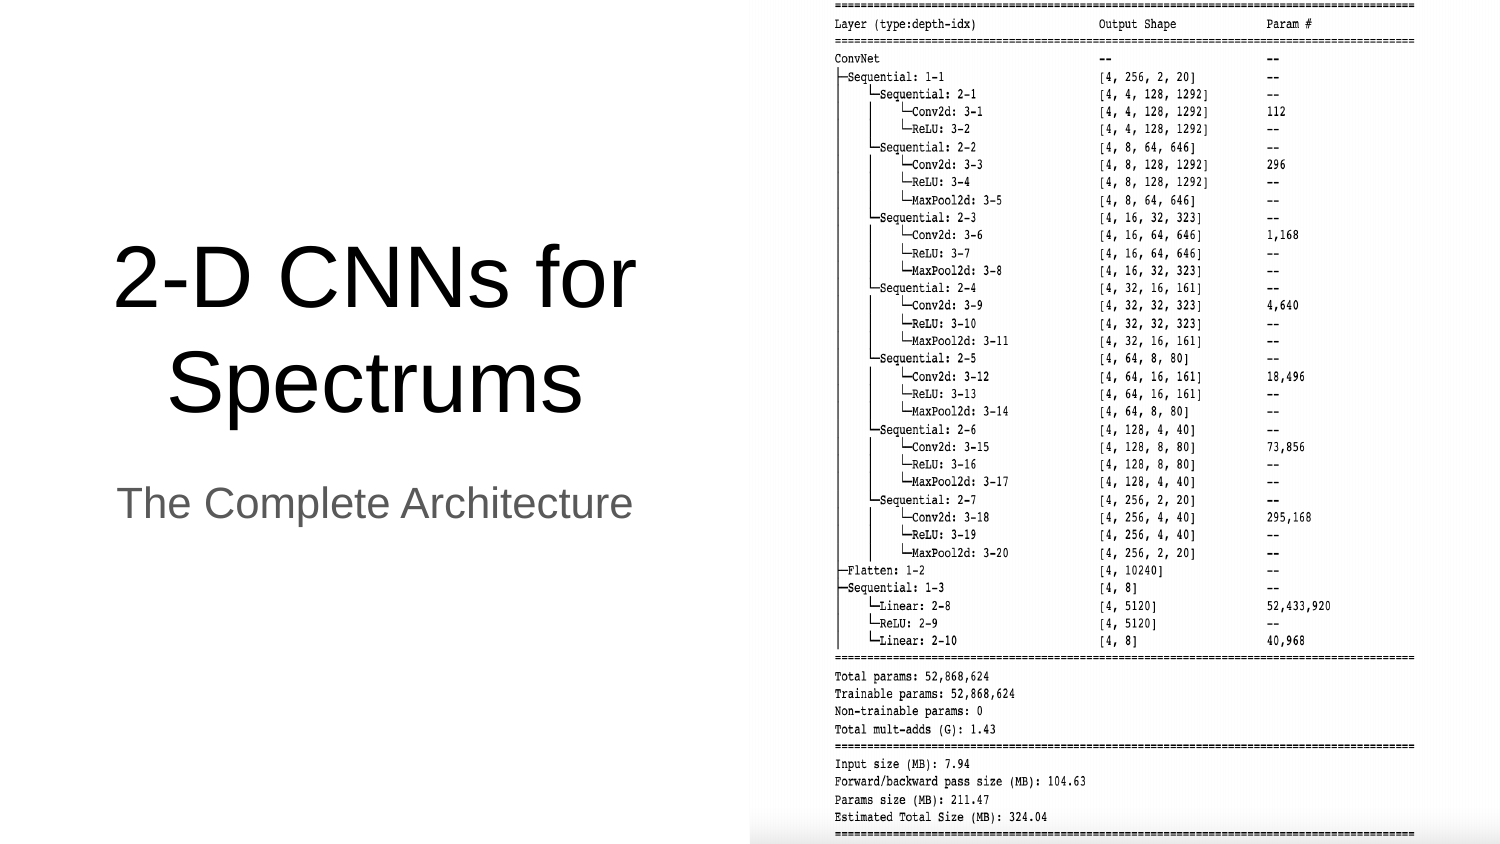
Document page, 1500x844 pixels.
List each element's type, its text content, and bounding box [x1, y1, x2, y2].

picture [749, 0, 1500, 844]
title 2-D CNNs for Spectrums [43, 202, 708, 446]
subtitle The Complete Architecture [43, 459, 708, 663]
